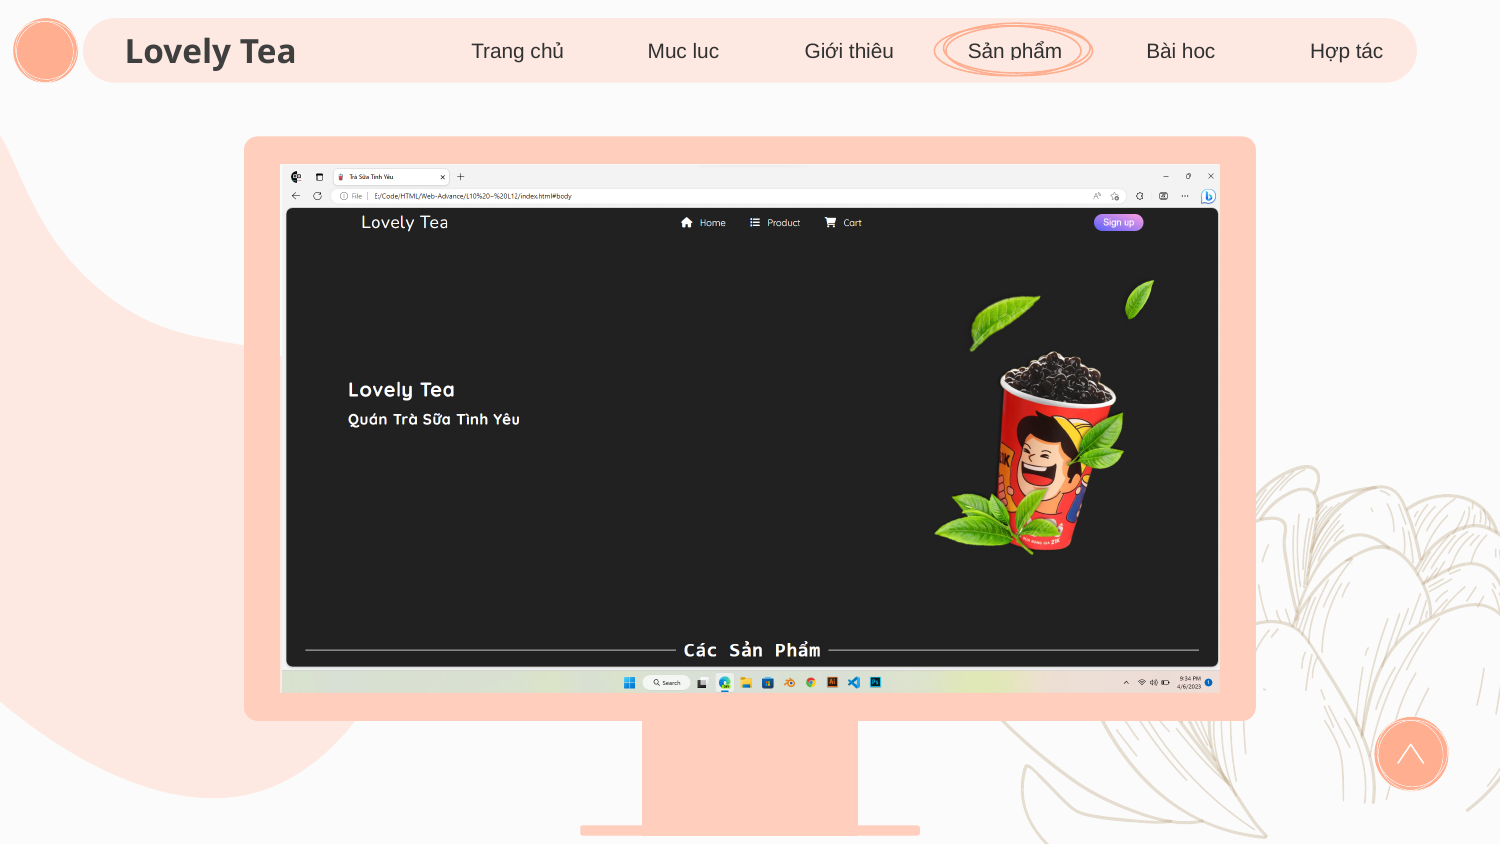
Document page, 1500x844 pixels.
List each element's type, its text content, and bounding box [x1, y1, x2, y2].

text_box [1145, 57, 1249, 68]
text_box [11, 17, 79, 84]
text_box [645, 57, 723, 69]
text_box Mục lục [632, 30, 735, 71]
text_box Bài học [1131, 30, 1231, 71]
text_box Giới thiệu [789, 30, 909, 71]
text_box [83, 18, 1417, 83]
text_box Trang chủ [442, 34, 593, 67]
text_box Lovely Tea [109, 30, 349, 71]
text_box Hợp tác [1295, 30, 1399, 71]
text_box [934, 22, 1093, 76]
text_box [243, 136, 1257, 836]
text_box [1289, 57, 1295, 68]
text_box [801, 57, 906, 68]
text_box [1372, 716, 1449, 792]
